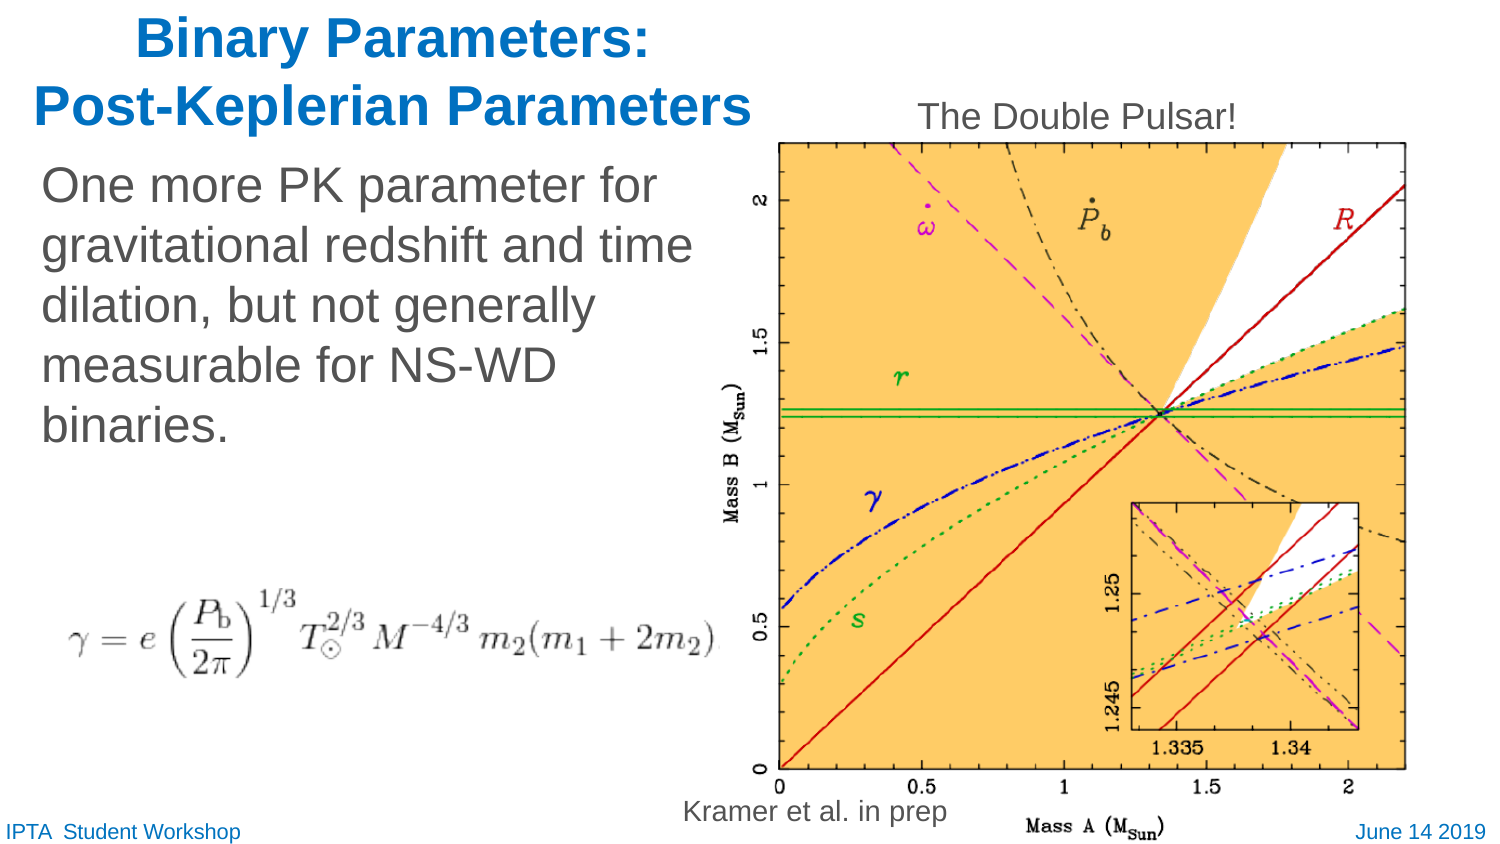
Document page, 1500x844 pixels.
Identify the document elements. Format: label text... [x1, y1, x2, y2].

text_box Kramer et al. in prep [675, 784, 760, 835]
picture [760, 0, 1500, 844]
text_box IPTA Student Workshop June 14 2019 [0, 809, 760, 844]
text_box Binary Parameters: Post-Keplerian Parameters [4, 0, 760, 144]
text_box One more PK parameter for gravitational redshift and time dilation, but not generally measurable for NS-WD binaries. [33, 144, 720, 580]
picture [50, 588, 720, 679]
